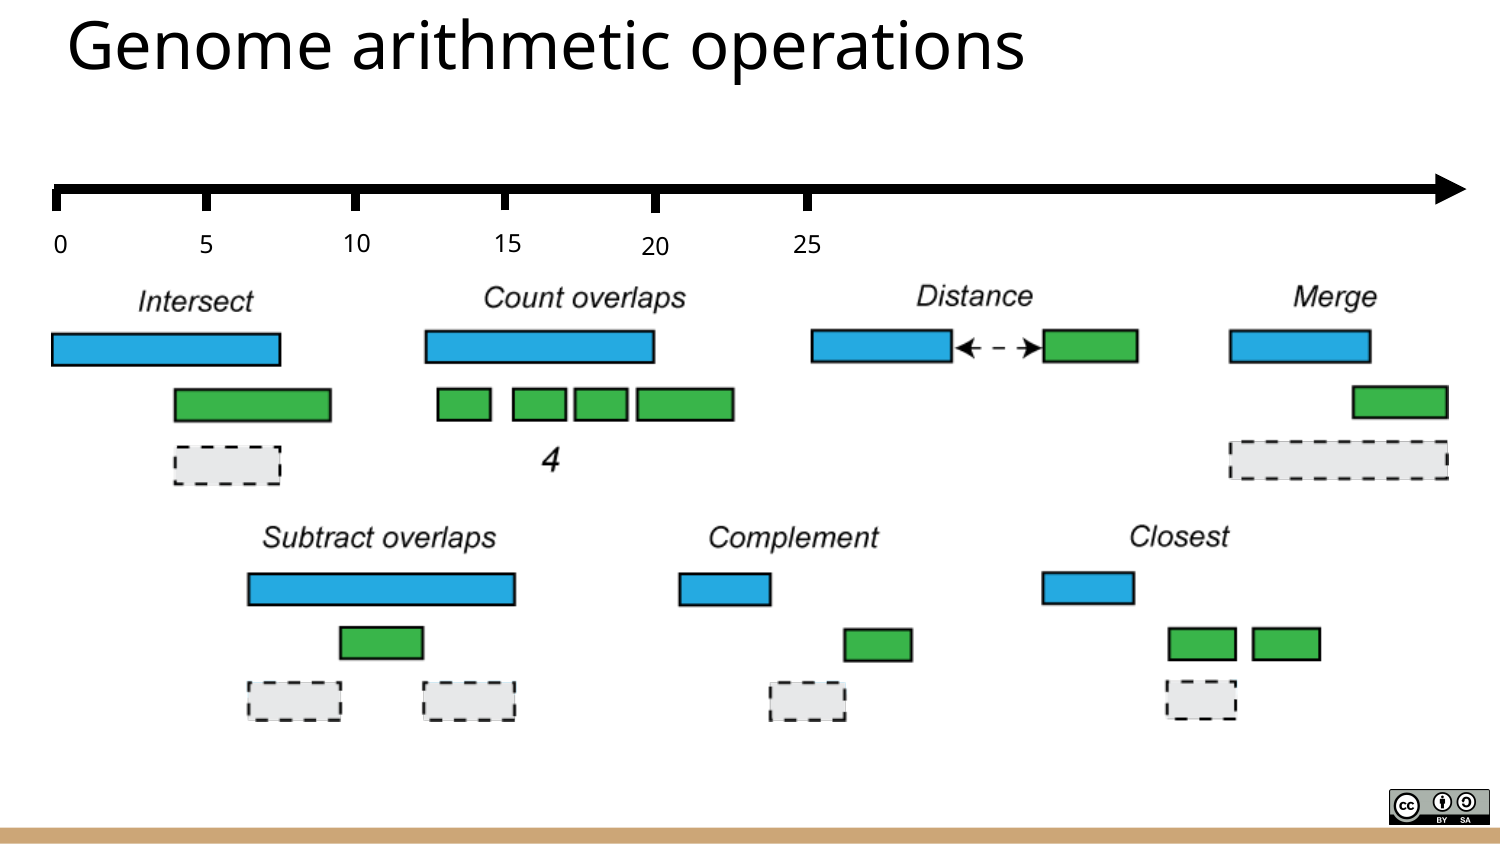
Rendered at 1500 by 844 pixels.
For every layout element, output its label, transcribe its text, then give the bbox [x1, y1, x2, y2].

text_box 15 [467, 214, 549, 270]
picture [50, 281, 1450, 722]
text_box 25 [766, 215, 848, 271]
text_box 5 [183, 215, 231, 271]
text_box 10 [316, 214, 397, 270]
picture [1389, 789, 1490, 825]
text_box 0 [37, 215, 85, 271]
title Genome arithmetic operations [51, 14, 1449, 98]
text_box 20 [615, 217, 696, 273]
